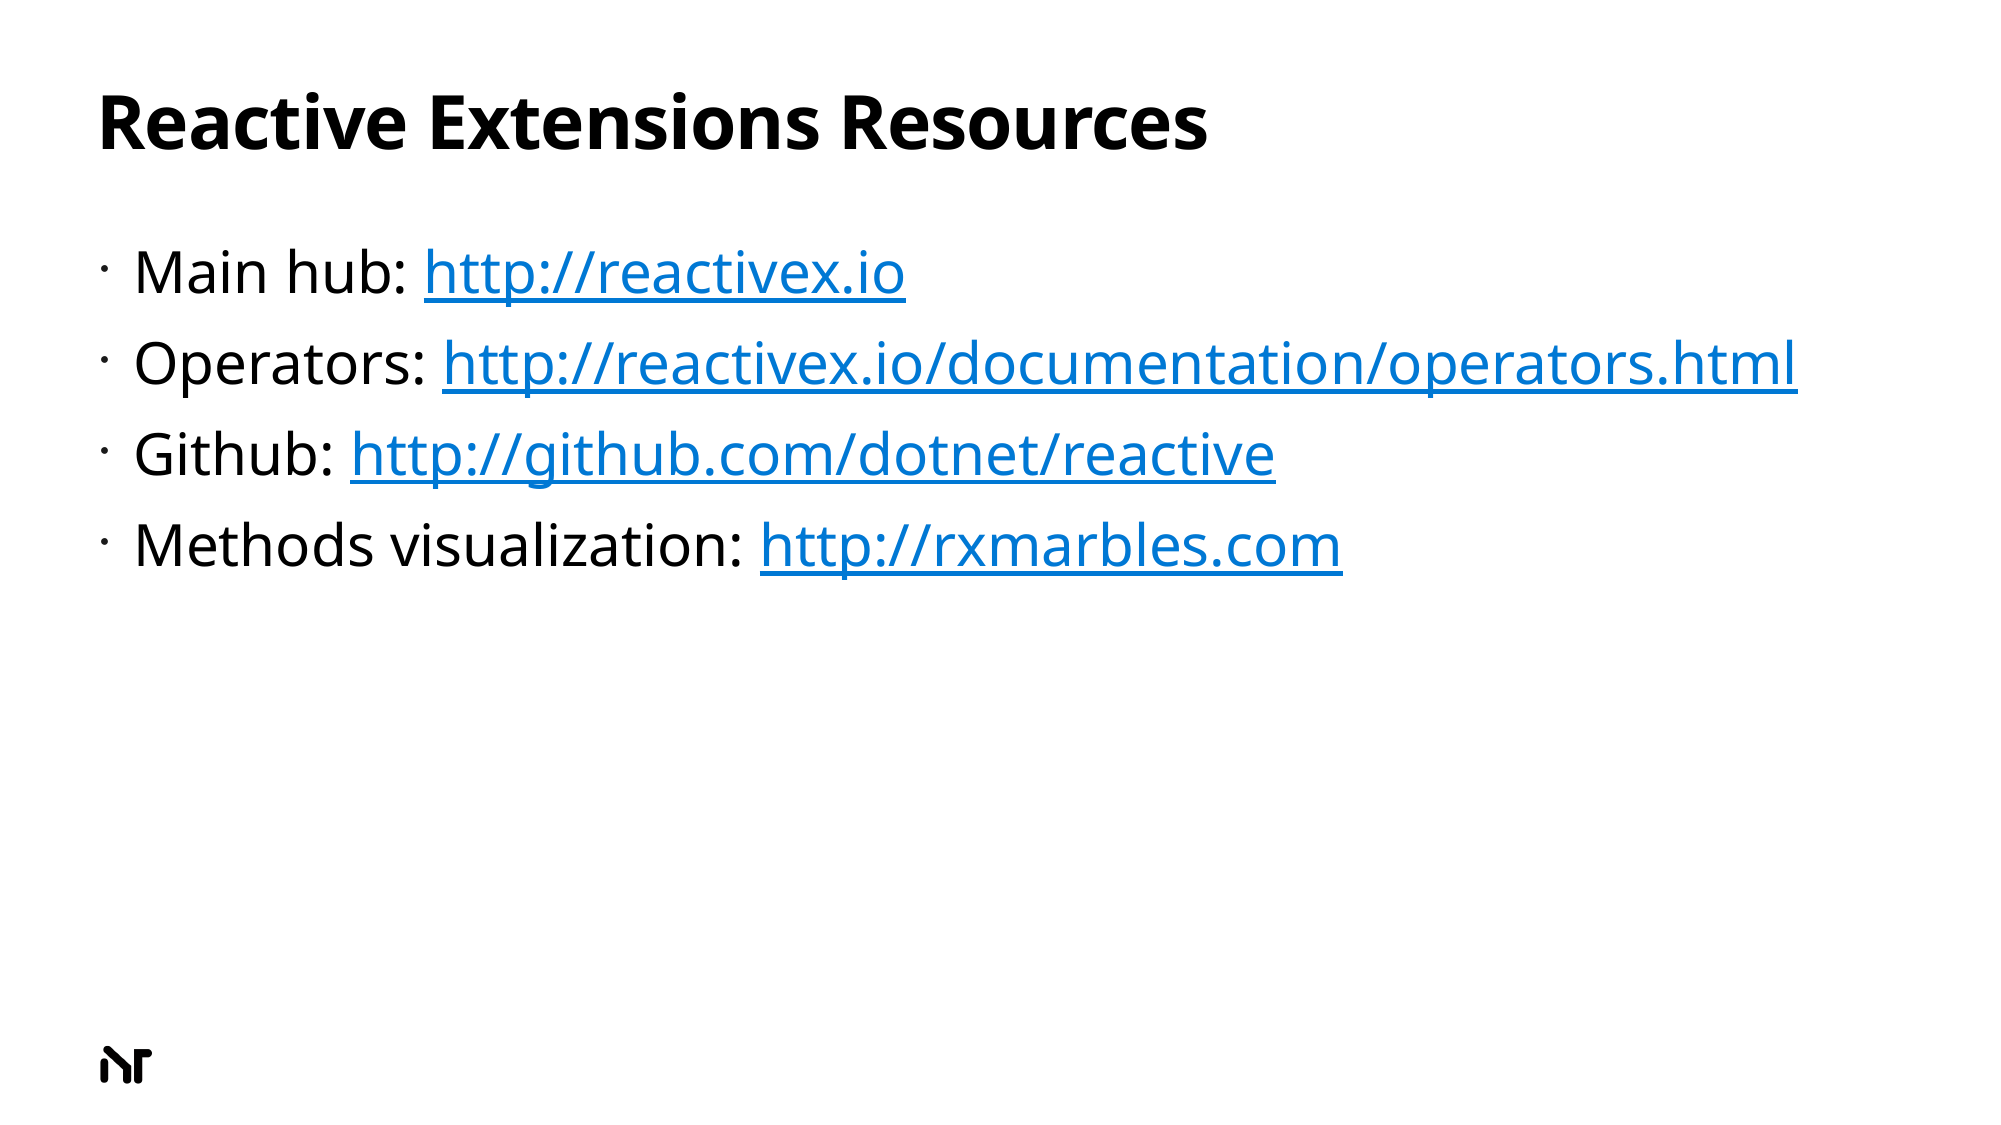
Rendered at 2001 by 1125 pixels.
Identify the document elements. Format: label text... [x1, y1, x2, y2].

title Reactive Extensions Resources [96, 75, 1904, 166]
list Main hub: http://reactivex.io Operators: http://reactivex.io/documentation/operators.html Github: http://github.com/dotnet/reactive Methods visualization: http://rxmarbles.com [95, 235, 1904, 561]
picture [96, 1035, 156, 1095]
